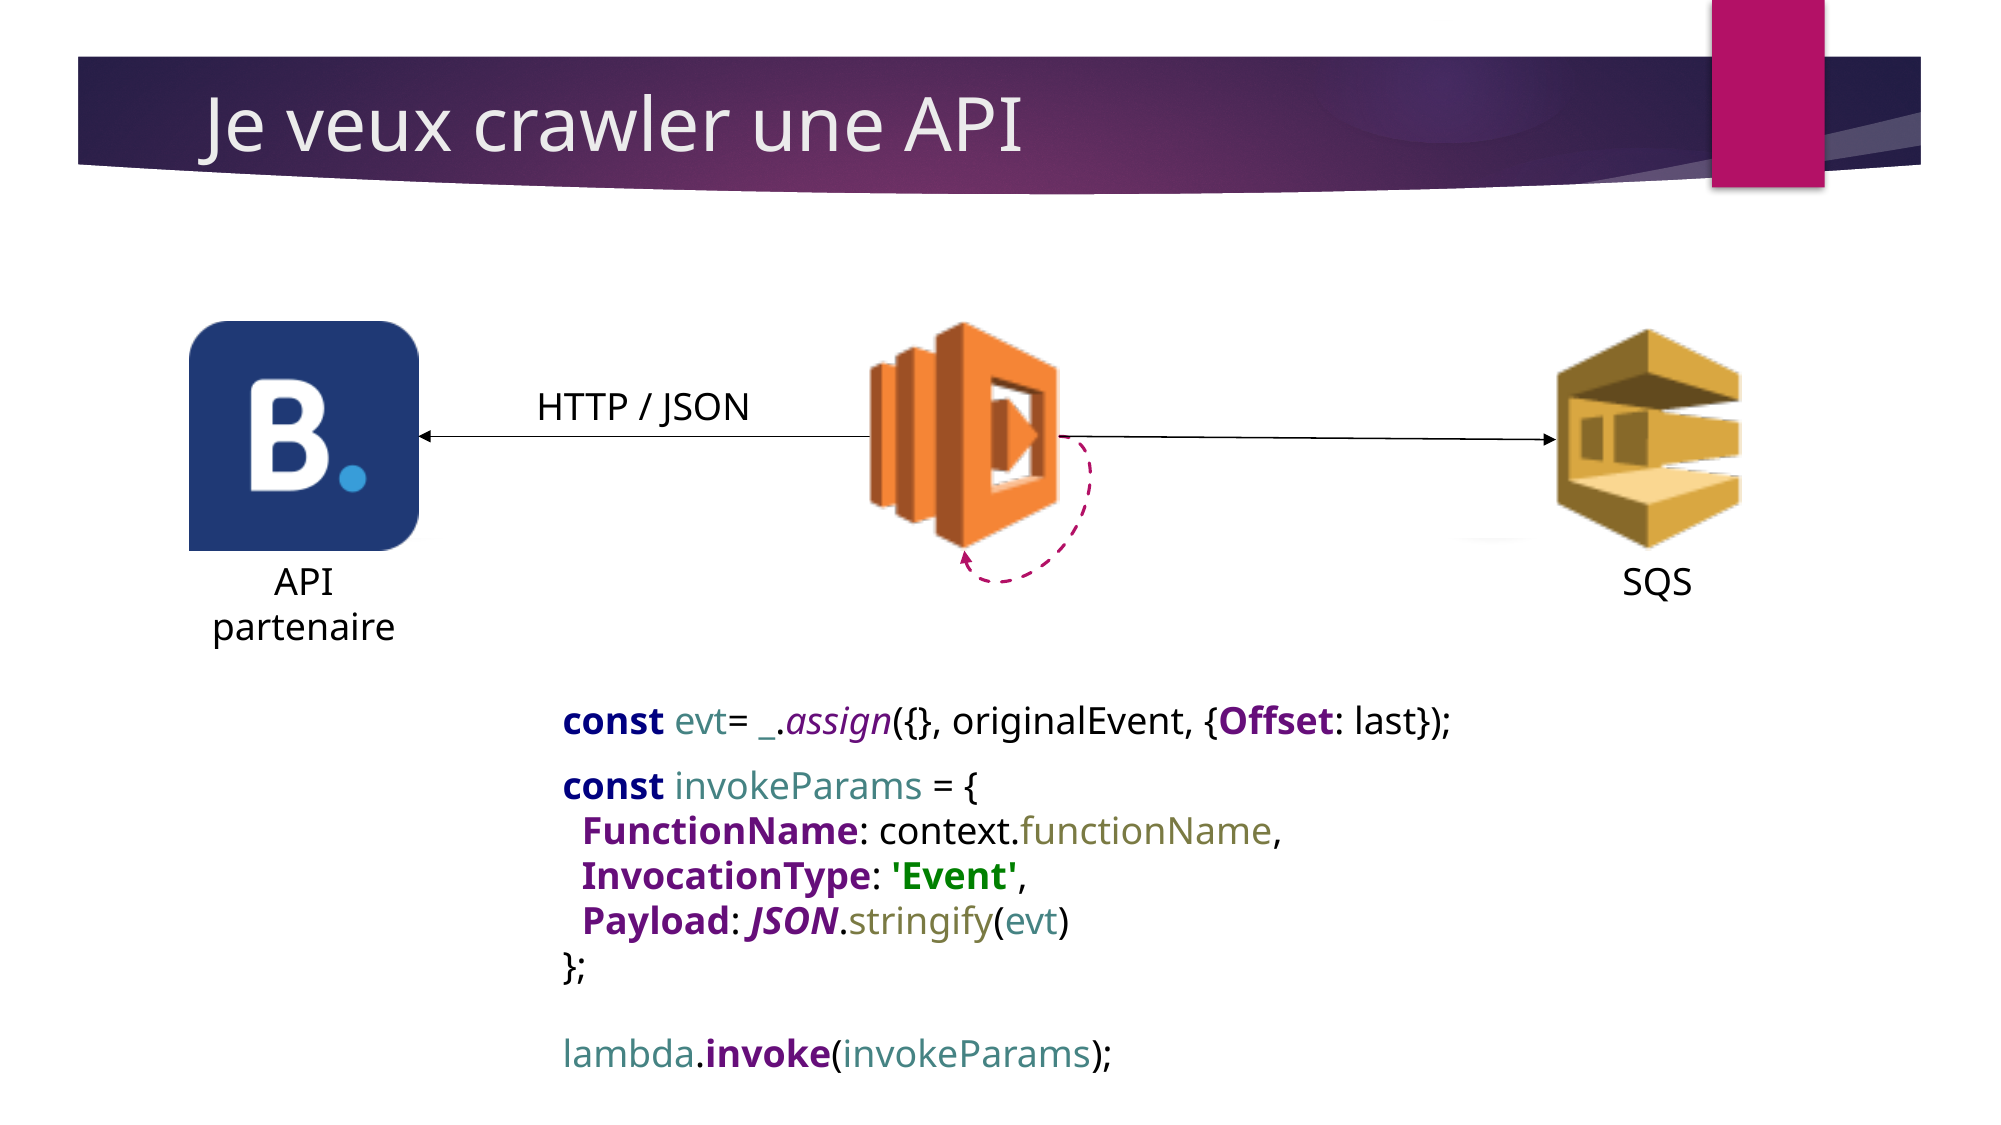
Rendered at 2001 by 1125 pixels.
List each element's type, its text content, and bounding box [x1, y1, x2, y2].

text_box SQS [1543, 550, 1772, 611]
title Je veux crawler une API [189, 63, 1627, 180]
picture [1555, 328, 1742, 551]
picture [189, 321, 419, 551]
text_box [964, 436, 1060, 551]
text_box API partenaire [173, 550, 435, 656]
text_box HTTP / JSON [513, 375, 775, 435]
picture [868, 321, 1060, 551]
text_box const evt= _.assign({}, originalEvent, {Offset: last}); const invokeParams = { FunctionName: context.functionName, InvocationType: 'Event', Payload: JSON.stringify(evt) }; lambda.invoke(invokeParams); [547, 689, 1486, 1082]
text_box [1059, 436, 1557, 440]
